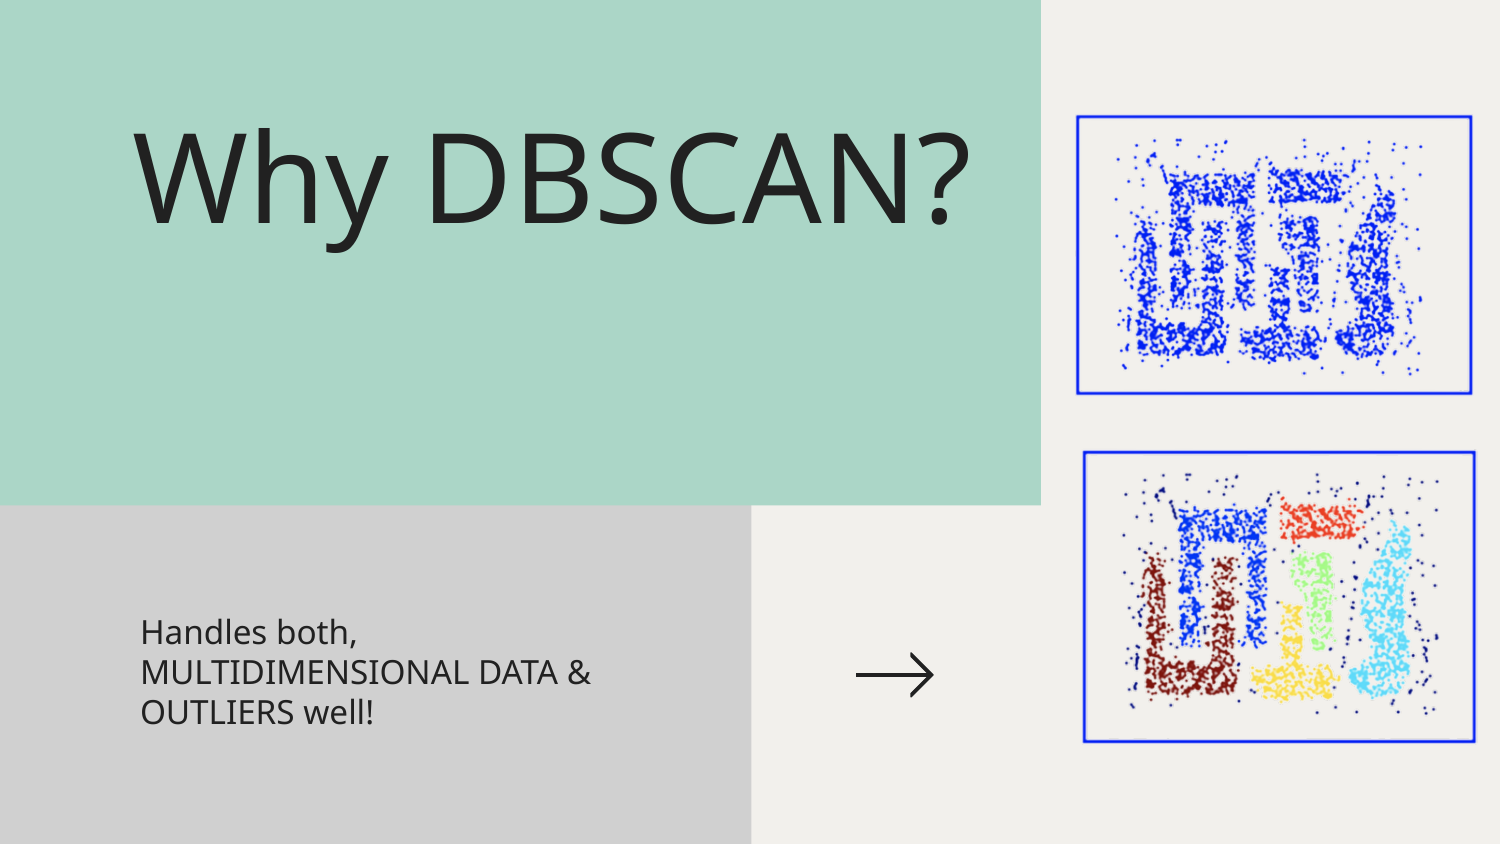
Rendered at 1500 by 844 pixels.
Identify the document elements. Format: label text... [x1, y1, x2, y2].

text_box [855, 652, 934, 697]
title Why DBSCAN? [117, 83, 1040, 359]
subtitle Handles both, MULTIDIMENSIONAL DATA & OUTLIERS well! [124, 611, 611, 695]
picture [1069, 104, 1500, 405]
picture [1038, 439, 1485, 756]
